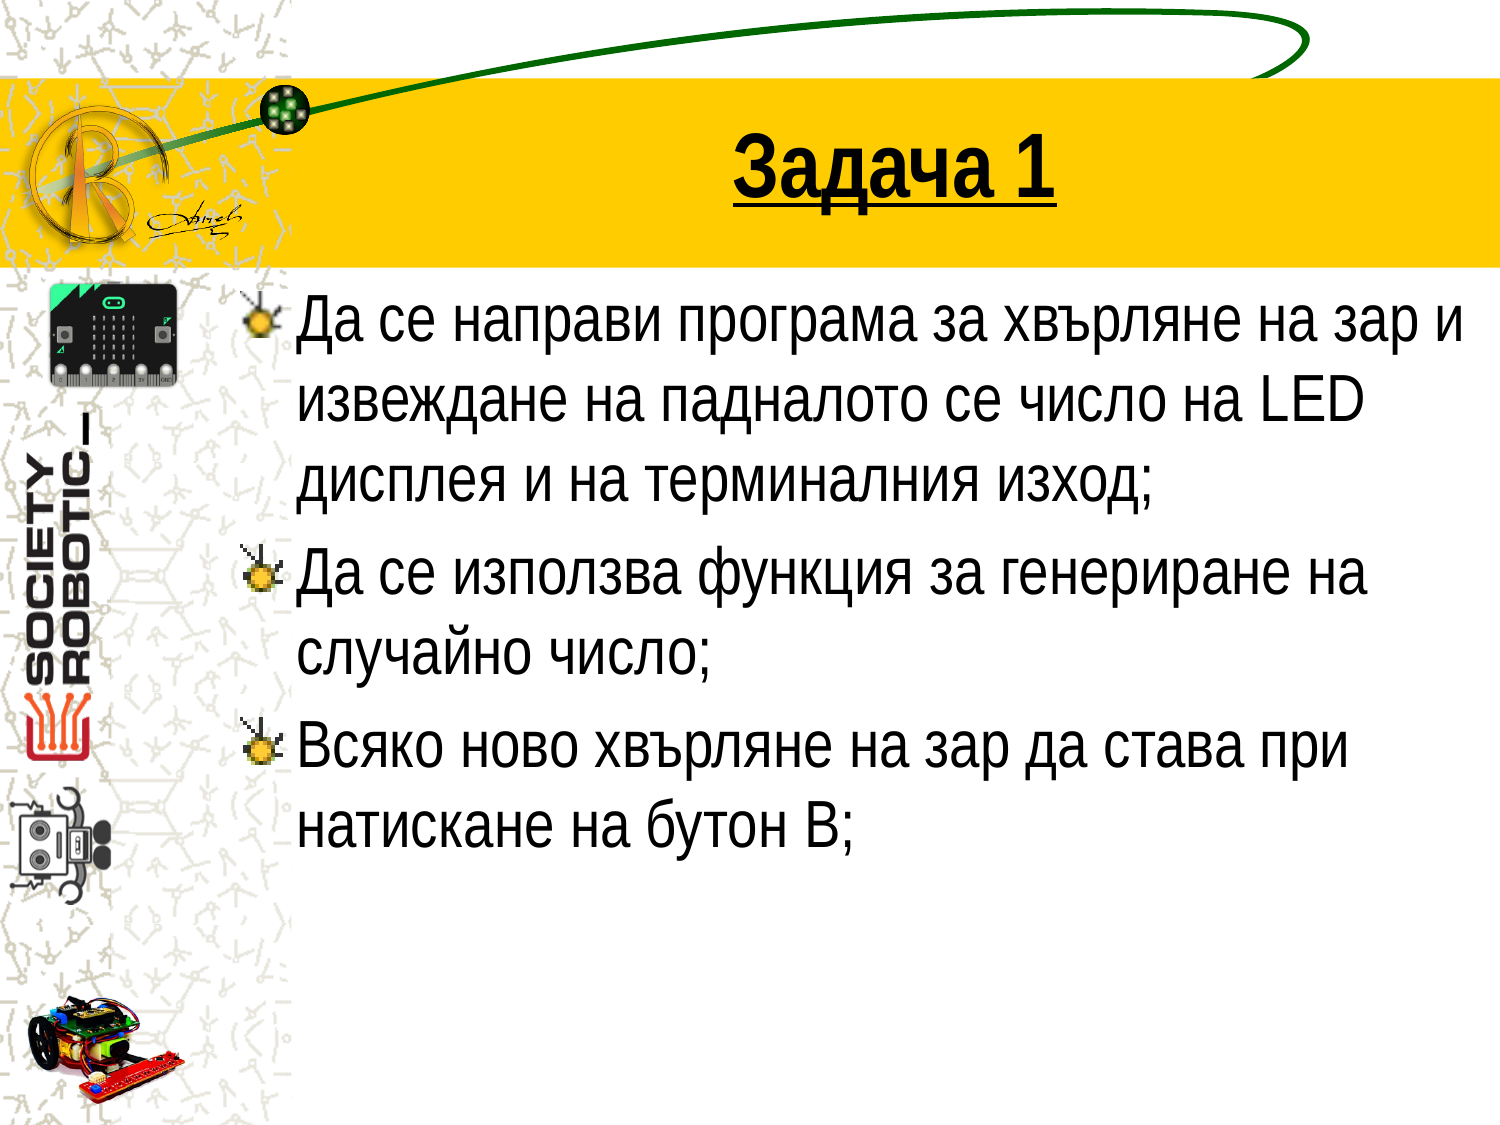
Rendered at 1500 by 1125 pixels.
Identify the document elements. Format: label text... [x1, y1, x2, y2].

picture [240, 717, 287, 765]
picture [240, 544, 287, 592]
picture [240, 291, 287, 338]
list Да се направи програма за хвърляне на зар и извеждане на падналото се число на LED дисплея и на терминалния изход; Да се използва функция за генериране на случайно число; Всяко ново хвърляне на зар да става при натискане на бутон B; [225, 267, 1500, 943]
picture [0, 0, 292, 1125]
title Задача 1 [324, 101, 1465, 220]
